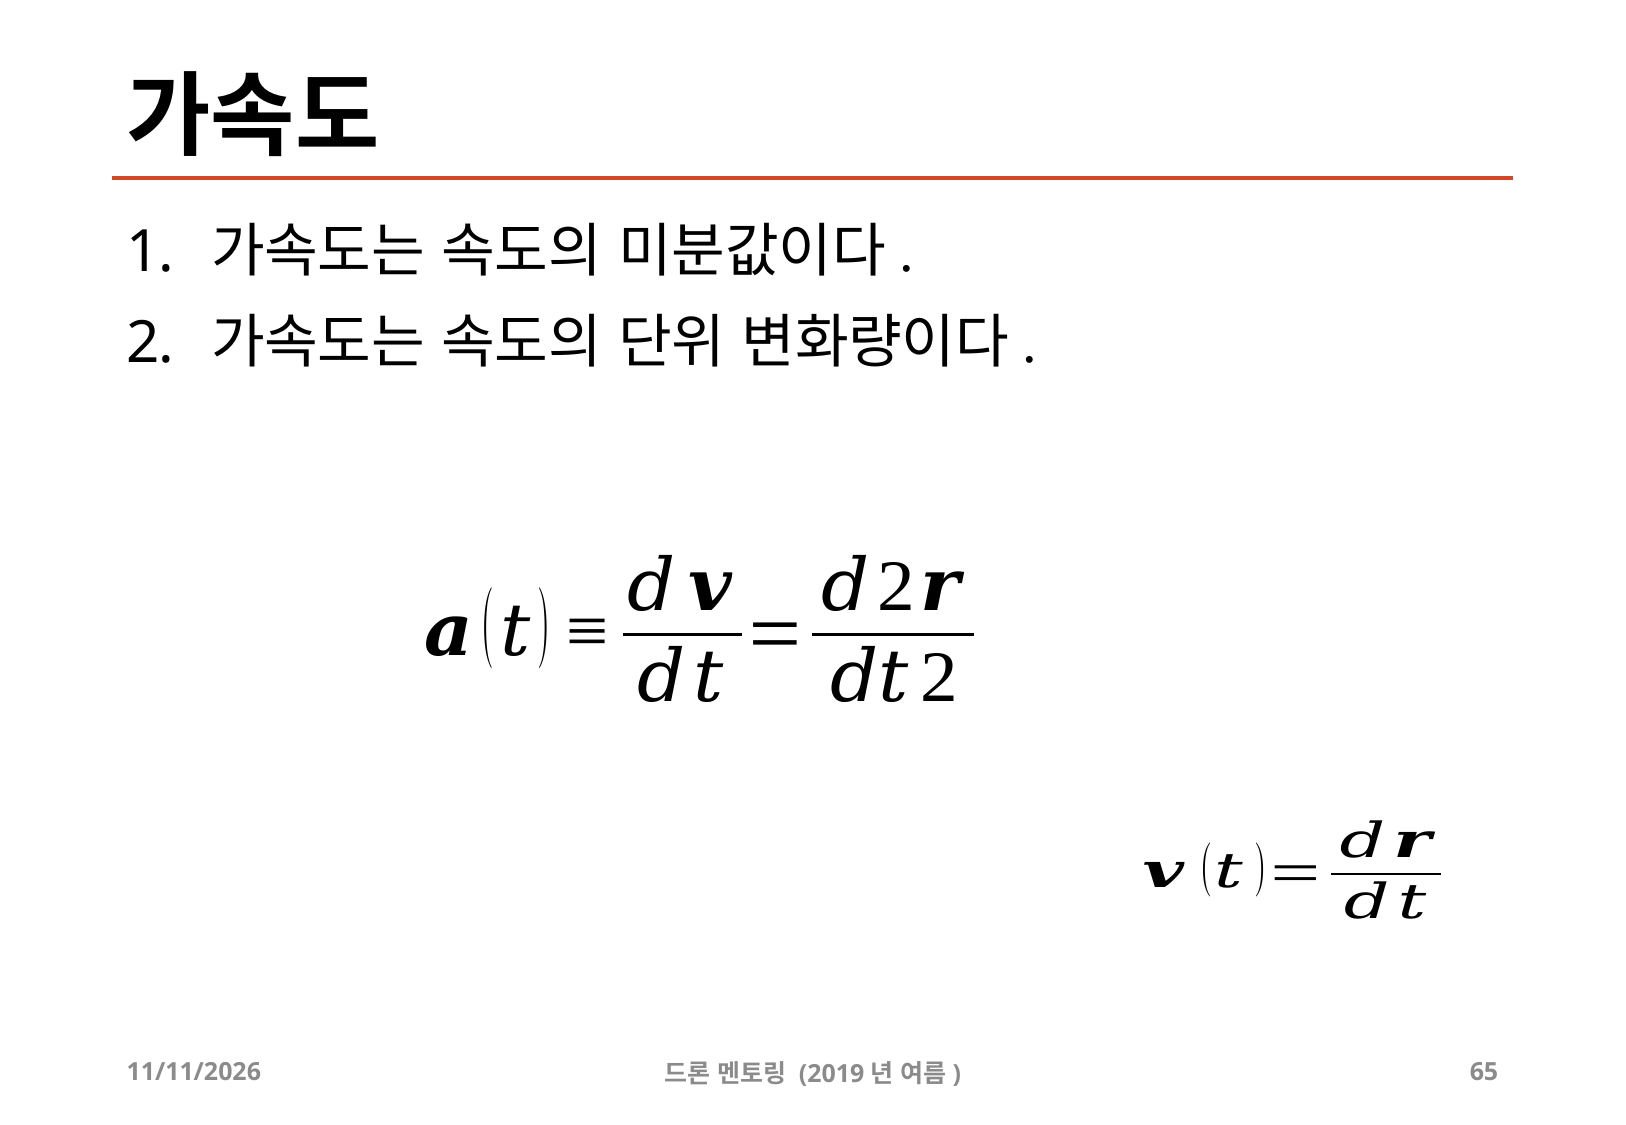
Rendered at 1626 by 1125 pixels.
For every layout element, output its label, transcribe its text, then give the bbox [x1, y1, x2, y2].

title 가속도 [111, 59, 1514, 179]
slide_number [111, 1042, 303, 1103]
list 가속도는 속도의 미분값이다. 가속도는 속도의 단위 변화량이다. [111, 205, 1514, 406]
footer 드론 멘토링 (2019년 여름) [538, 1042, 1087, 1103]
slide_number 65 [1433, 1042, 1514, 1103]
